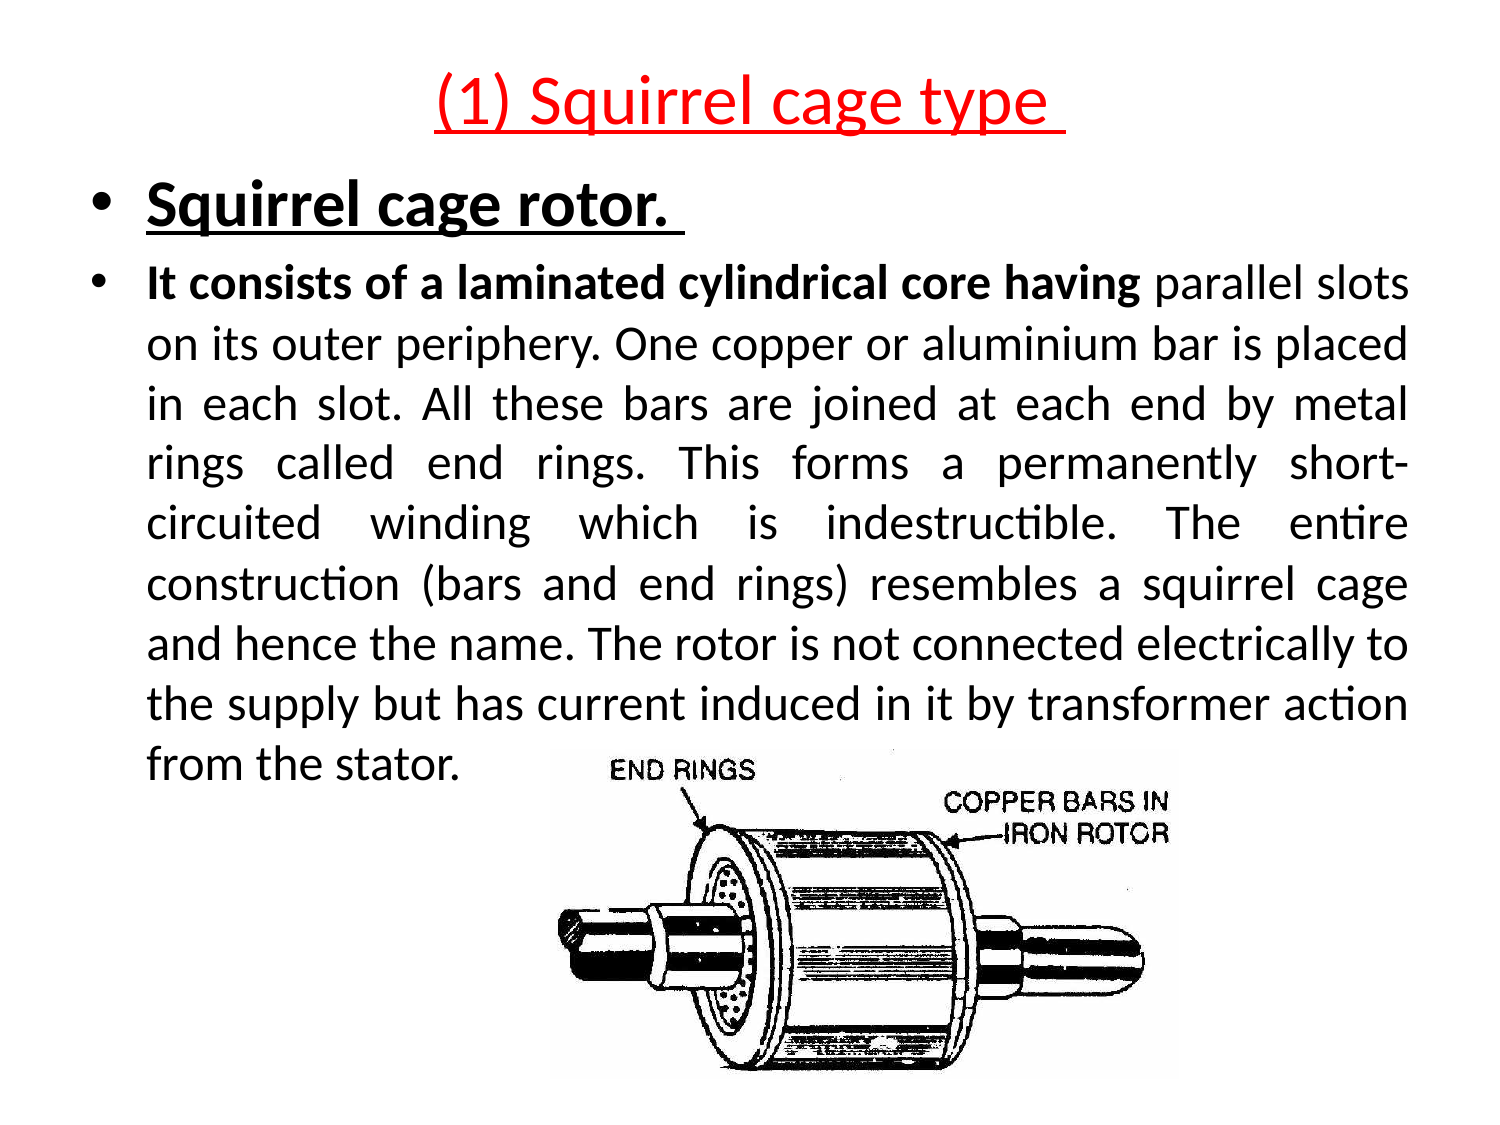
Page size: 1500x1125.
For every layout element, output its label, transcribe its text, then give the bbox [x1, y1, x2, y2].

title (1) Squirrel cage type [75, 45, 1425, 152]
list Squirrel cage rotor. It consists of a laminated cylindrical core having parallel slots on its outer periphery. One copper or aluminium bar is placed in each slot. All these bars are joined at each end by metal rings called end rings. This forms a permanently short-circuited winding which is indestructible. The entire construction (bars and end rings) resembles a squirrel cage and hence the name. The rotor is not connected electrically to the supply but has current induced in it by transformer action from the stator. [75, 152, 1425, 1005]
picture [550, 749, 1179, 1080]
